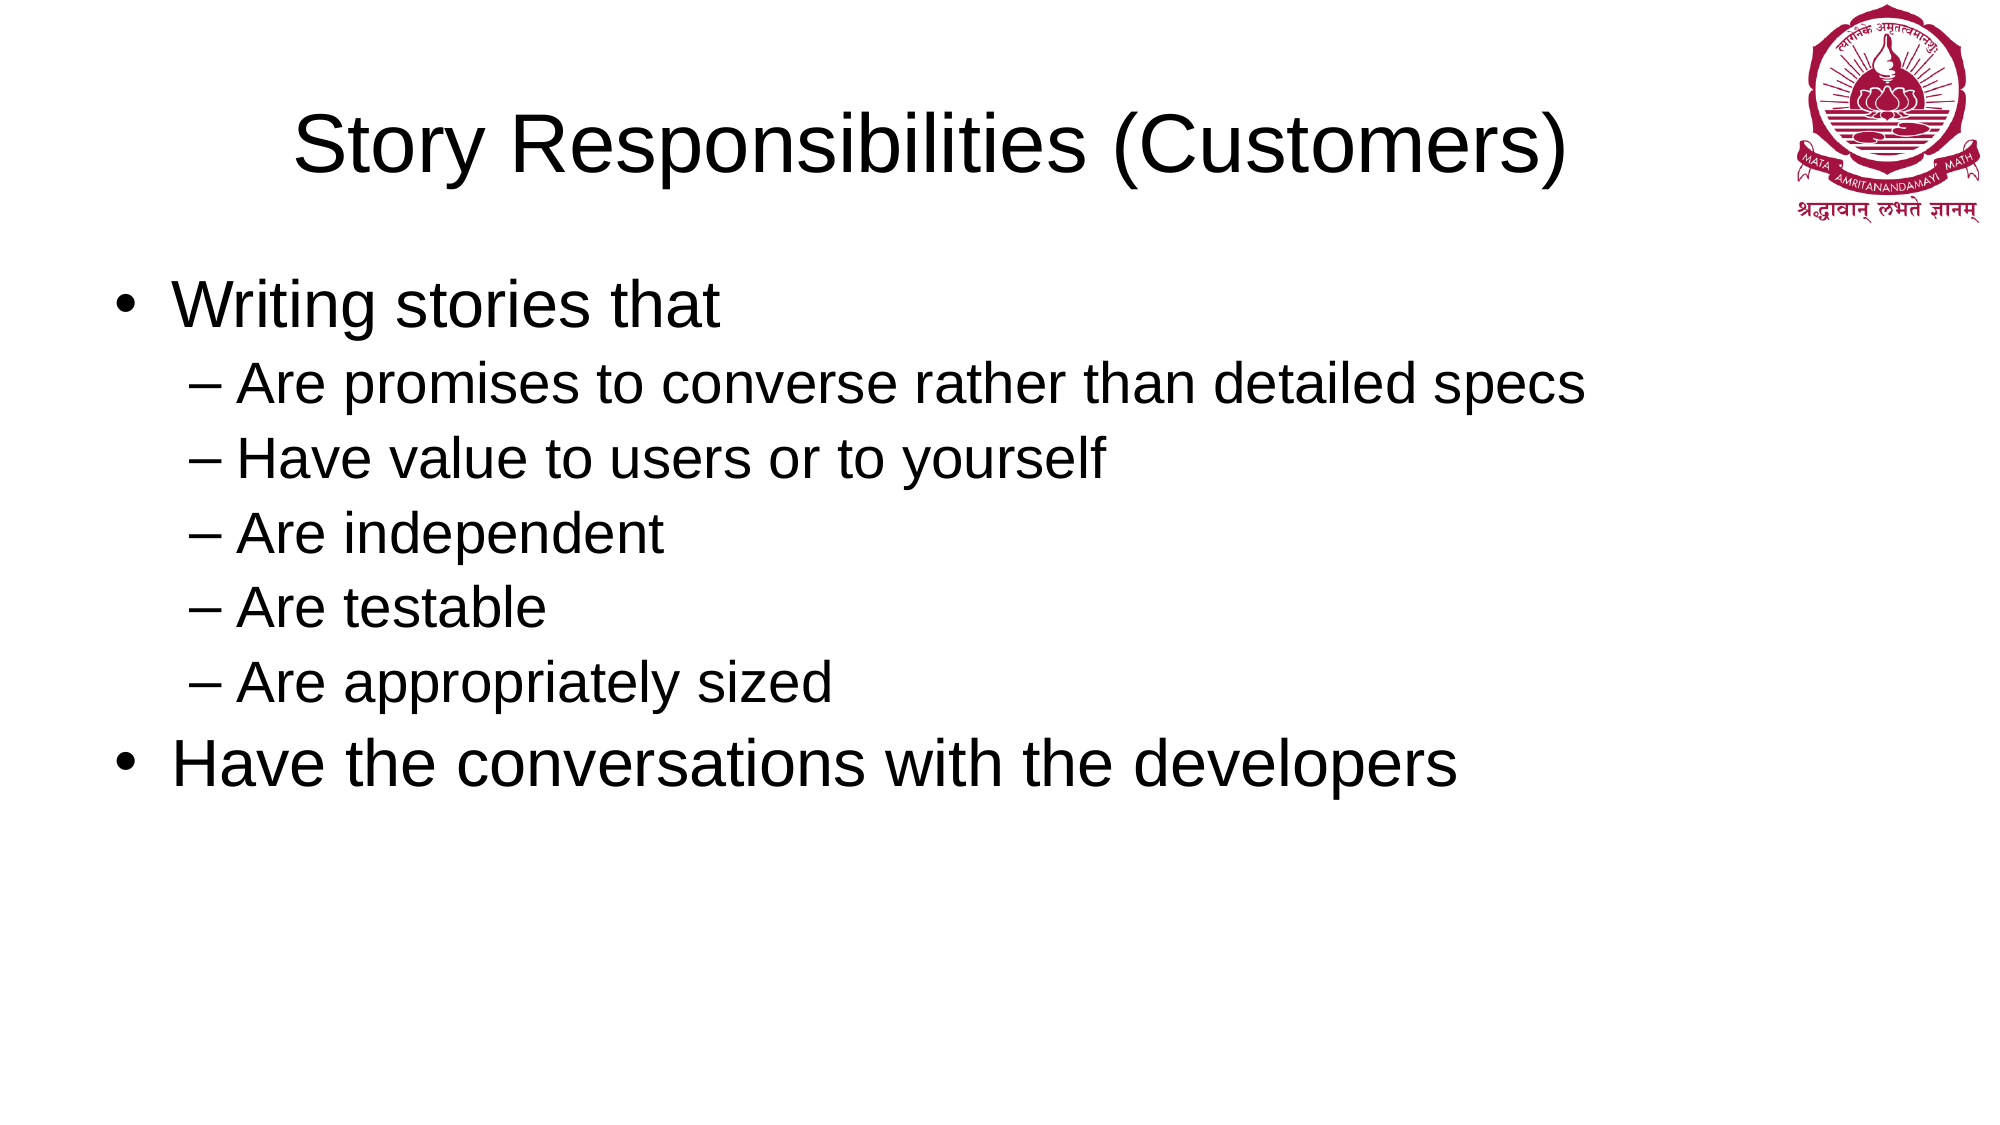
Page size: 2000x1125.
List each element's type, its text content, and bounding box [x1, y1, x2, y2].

picture [1776, 1, 2000, 225]
list Writing stories that Are promises to converse rather than detailed specs Have value to users or to yourself Are independent Are testable Are appropriately sized Have the conversations with the developers [99, 262, 1900, 1005]
title Story Responsibilities (Customers) [99, 45, 1763, 233]
